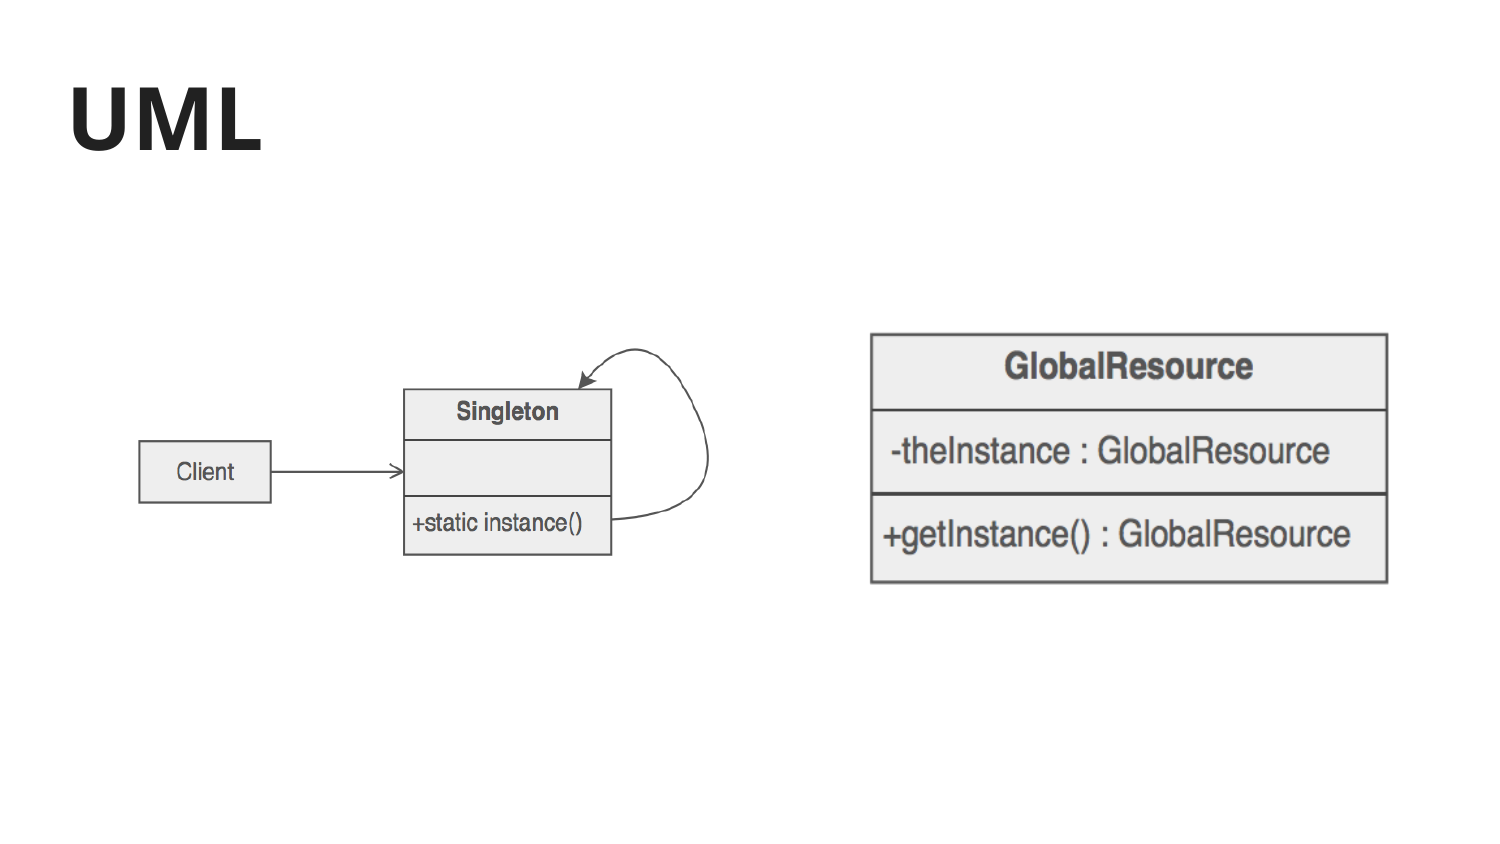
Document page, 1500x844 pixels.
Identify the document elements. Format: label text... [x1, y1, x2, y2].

picture [864, 326, 1391, 588]
title UML [51, 48, 1449, 180]
picture [123, 286, 760, 557]
